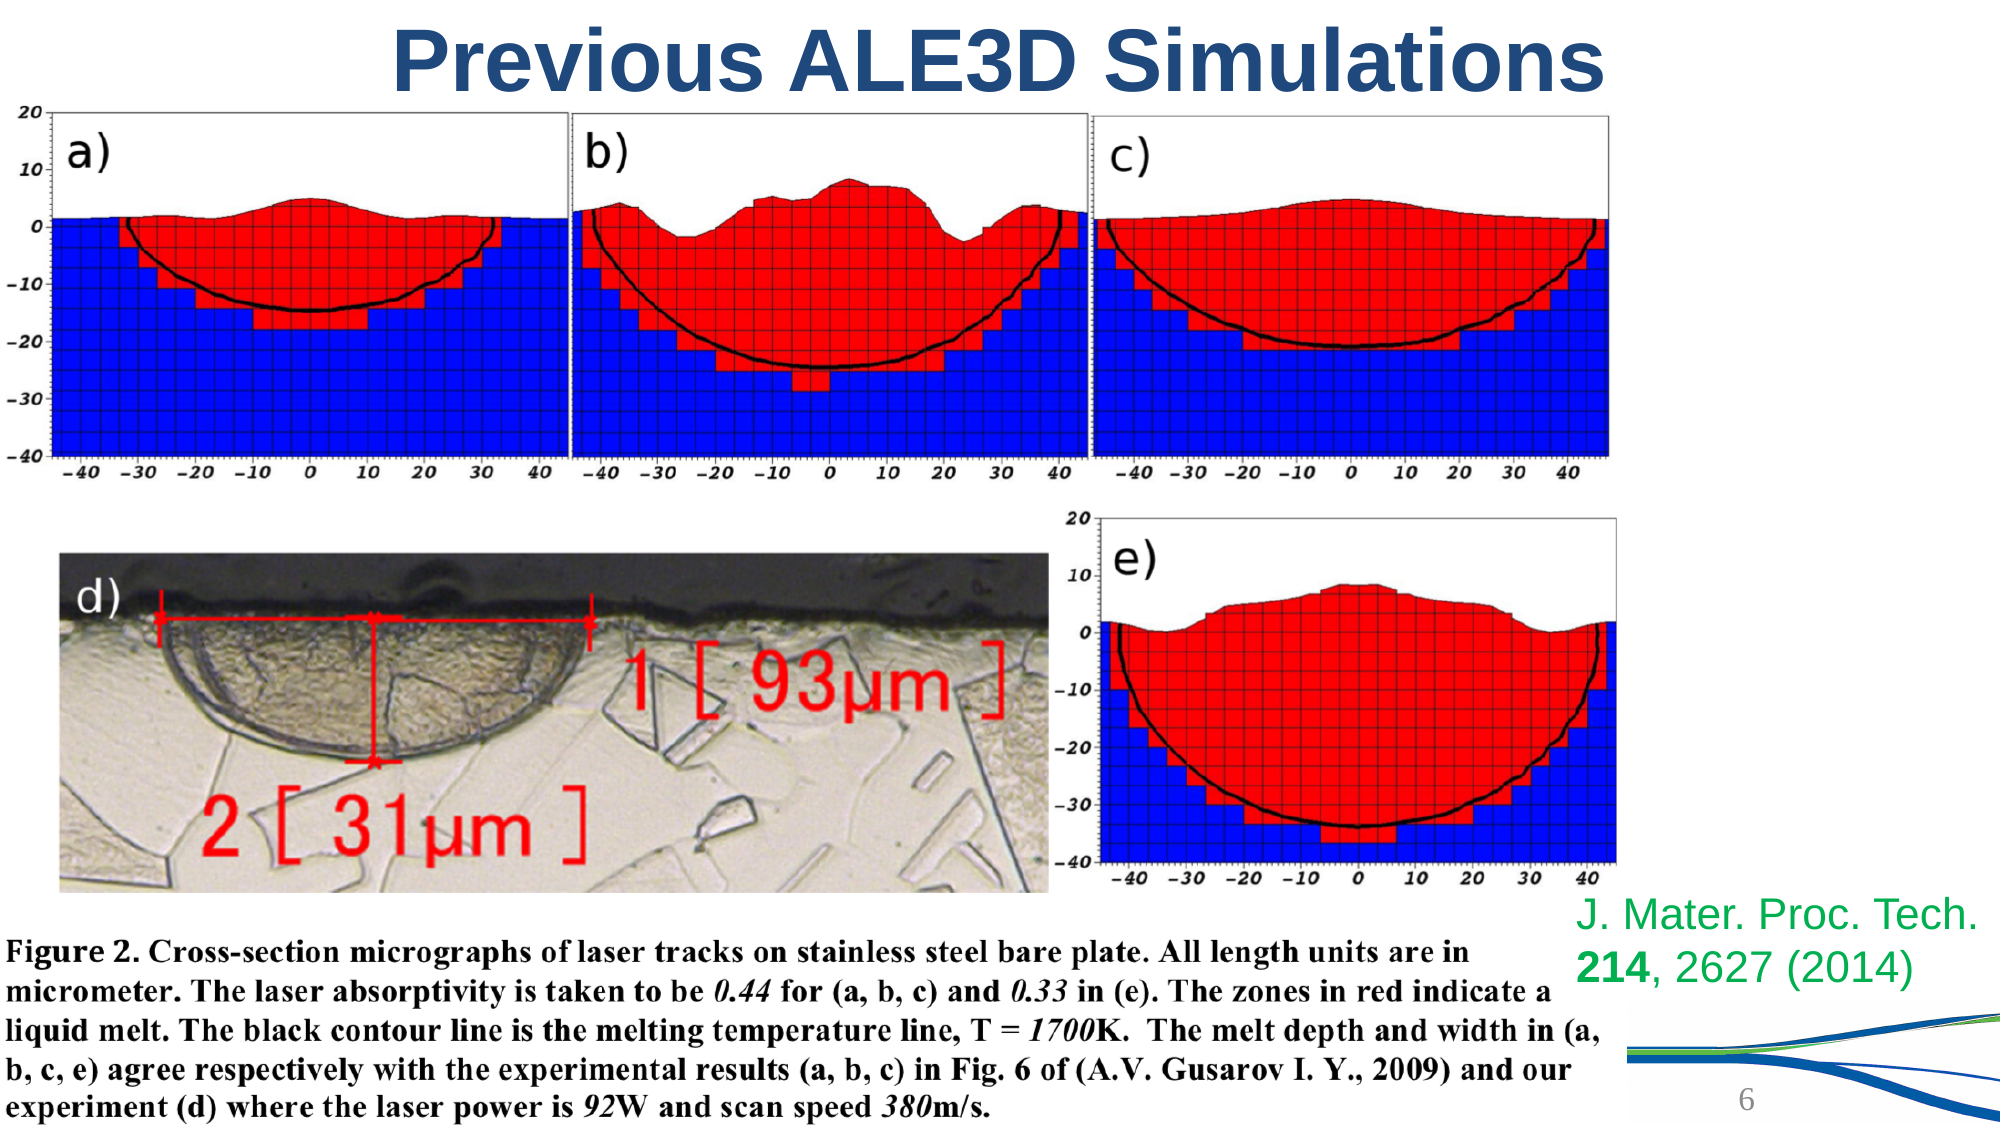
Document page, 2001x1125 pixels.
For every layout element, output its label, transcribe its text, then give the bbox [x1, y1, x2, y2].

picture [0, 96, 2000, 1125]
text_box J. Mater. Proc. Tech. 214, 2627 (2014) [1631, 877, 2000, 1000]
title Previous ALE3D Simulations [0, 0, 2000, 113]
slide_number 6 [1678, 1067, 1771, 1125]
